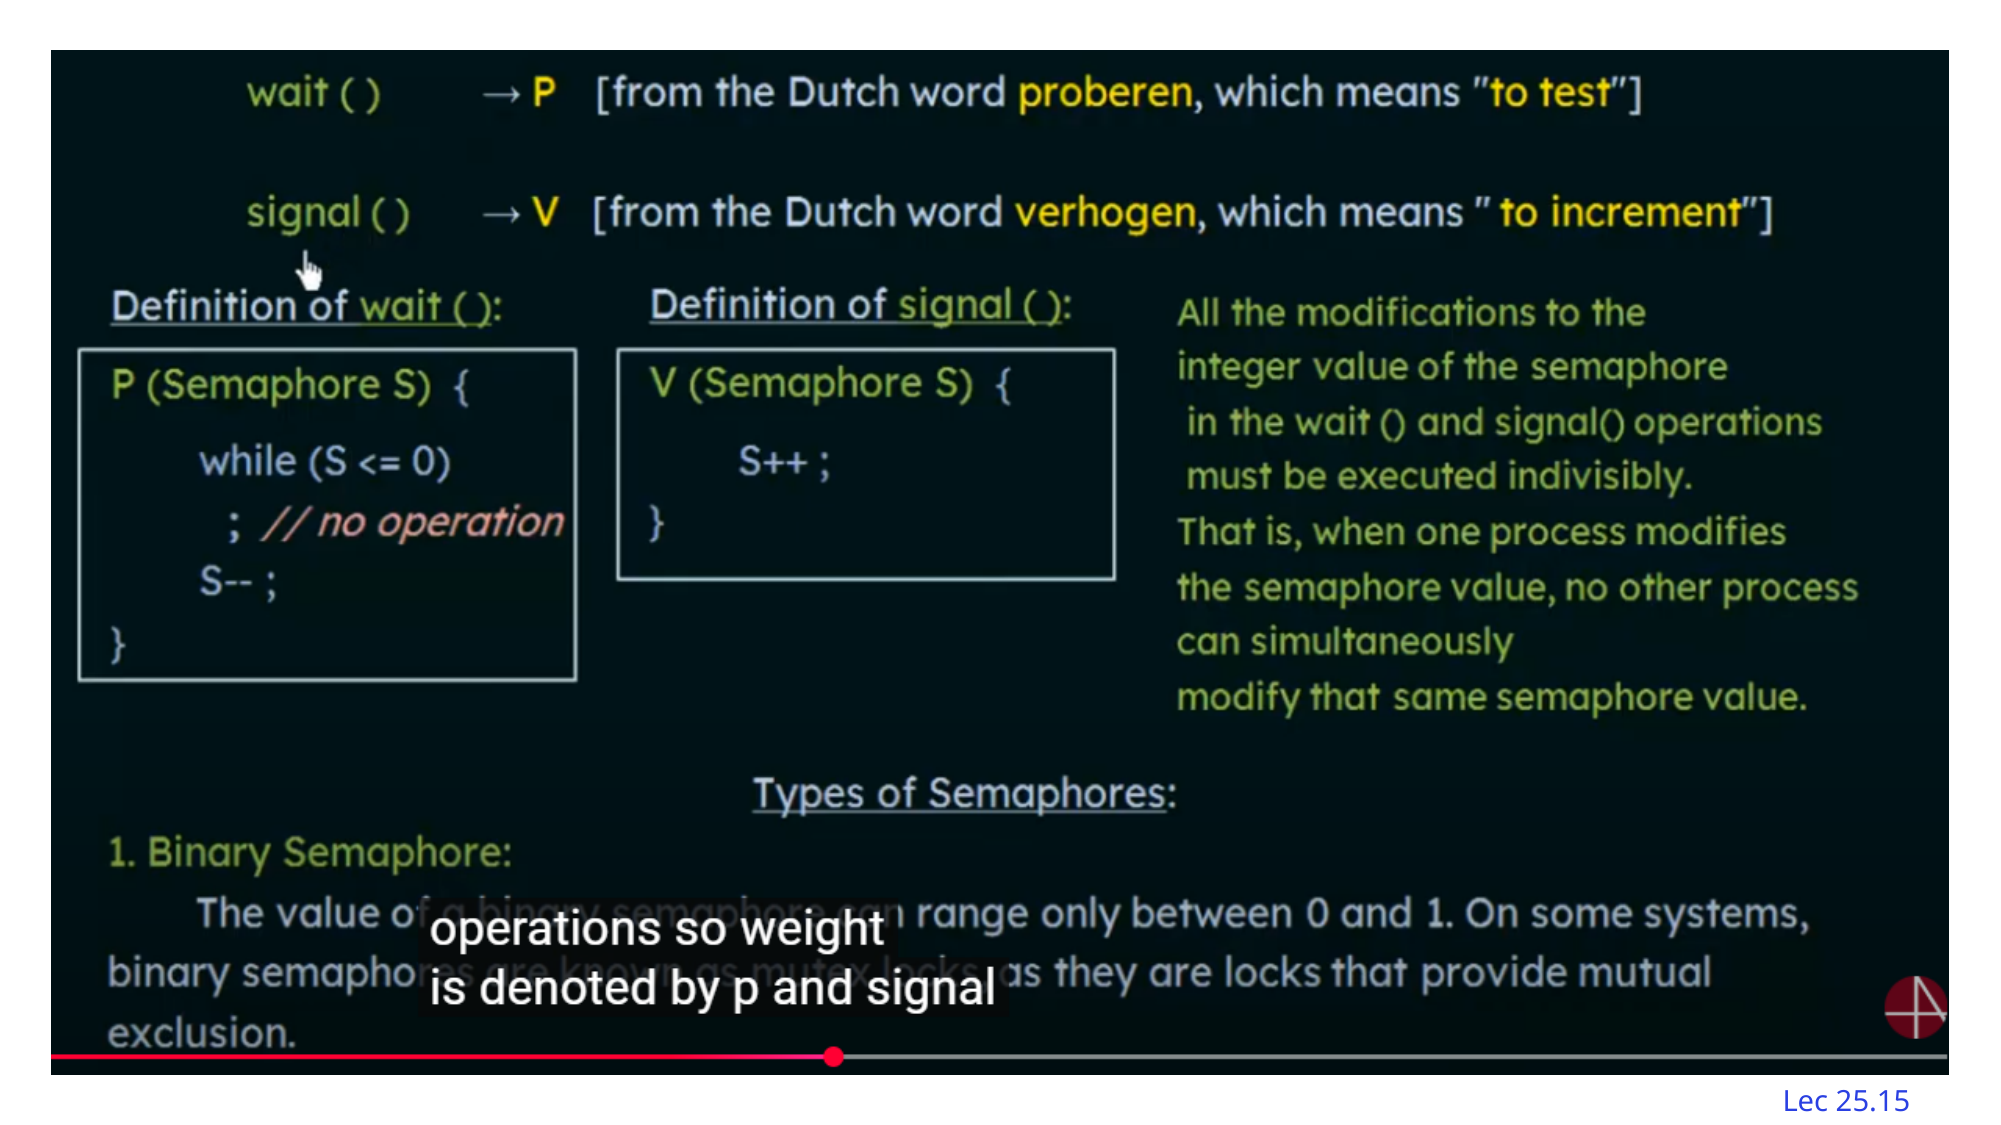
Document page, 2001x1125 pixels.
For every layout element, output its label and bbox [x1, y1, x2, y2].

picture [51, 50, 1949, 1075]
